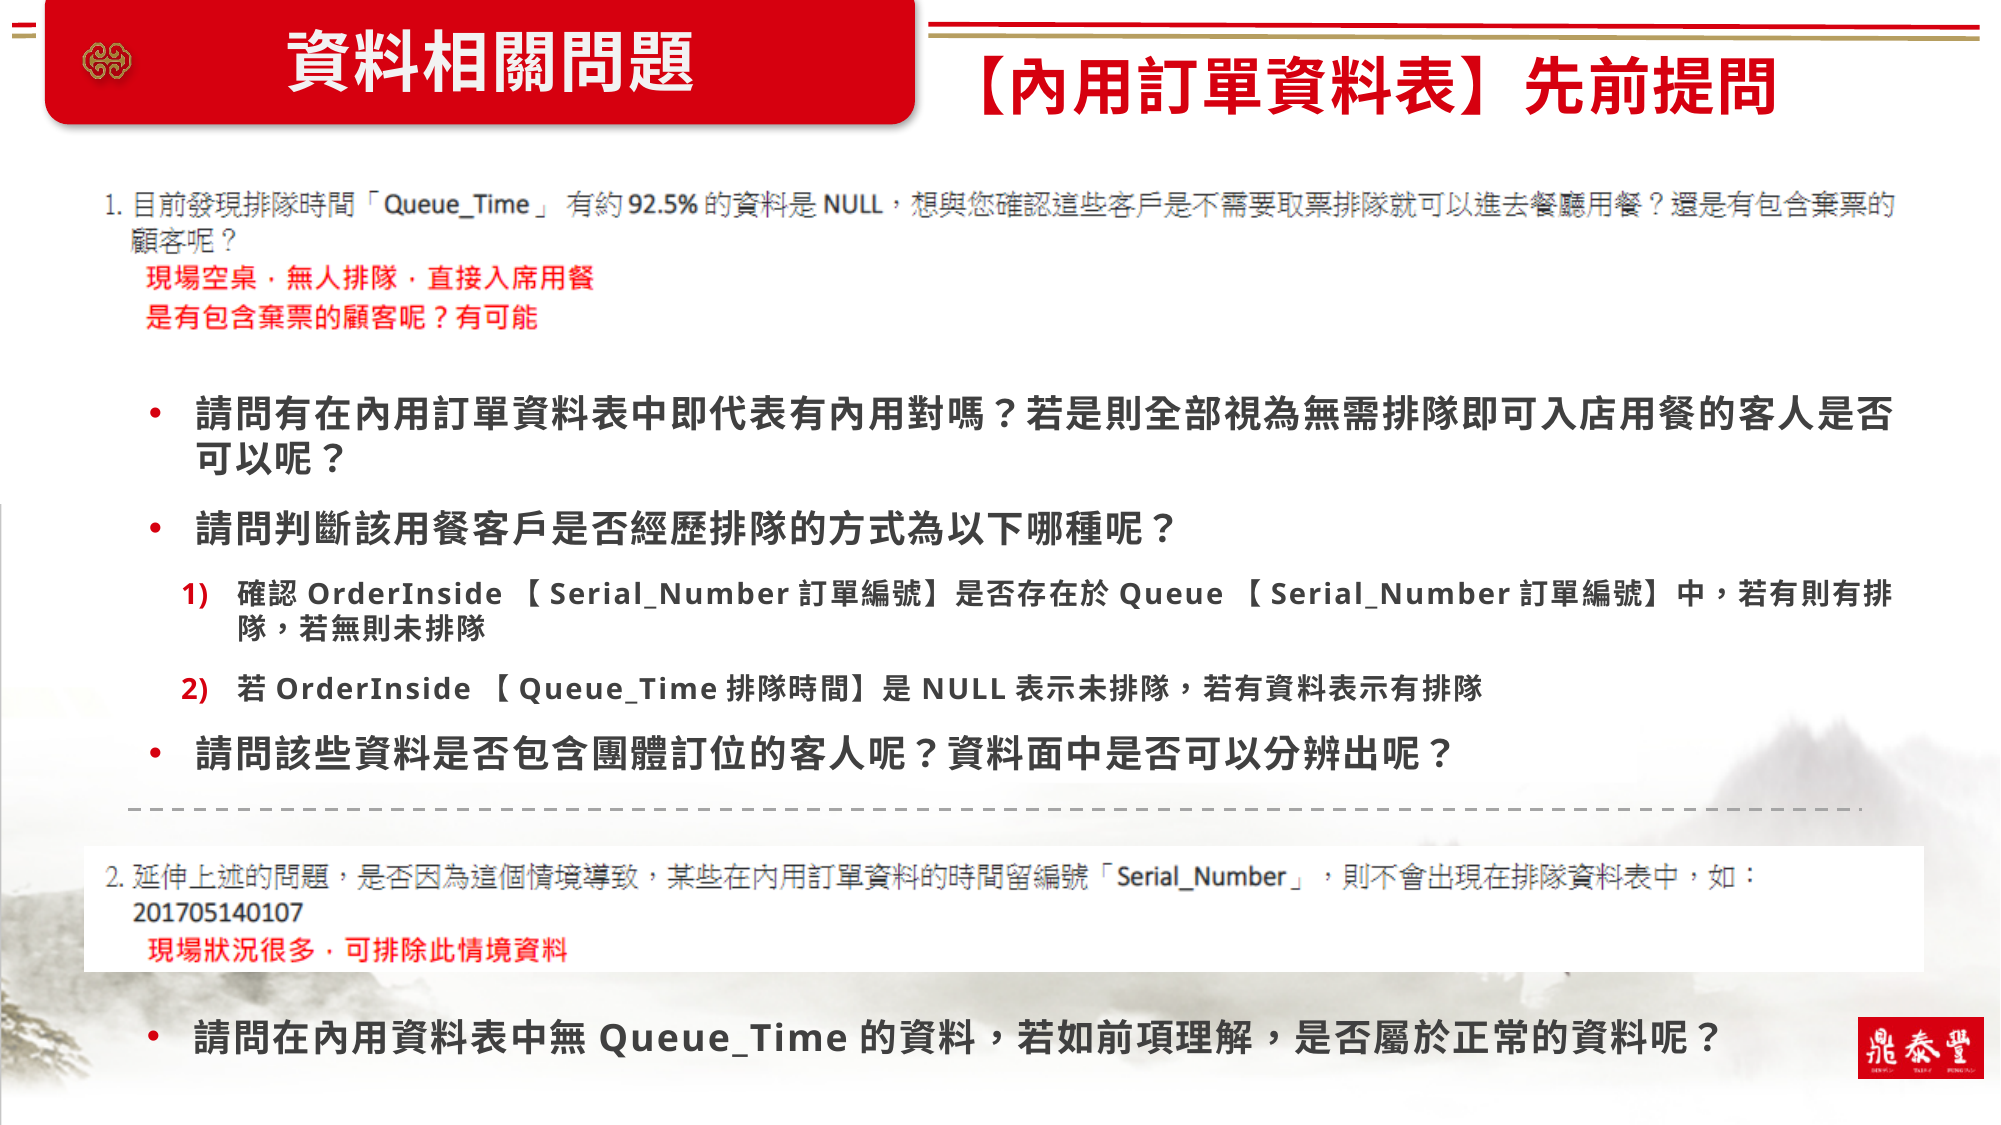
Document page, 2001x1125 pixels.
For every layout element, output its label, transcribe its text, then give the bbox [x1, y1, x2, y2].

text_box 請問有在內用訂單資料表中即代表有內用對嗎？若是則全部視為無需排隊即可入店用餐的客人是否可以呢？ 請問判斷該用餐客戶是否經歷排隊的方式為以下哪種呢？ 確認OrderInside【Serial_Number訂單編號】是否存在於Queue【Serial_Number訂單編號】中，若有則有排隊，若無則未排隊 若OrderInside【Queue_Time排隊時間】是NULL表示未排隊，若有資料表示有排隊 請問該些資料是否包含團體訂位的客人呢？資料面中是否可以分辨出呢？ [134, 382, 1924, 783]
text_box 請問在內用資料表中無Queue_Time的資料，若如前項理解，是否屬於正常的資料呢？ [132, 1006, 1743, 1066]
picture [0, 504, 2001, 1125]
picture [79, 169, 1924, 347]
text_box 【內用訂單資料表】先前提問 [928, 39, 1796, 130]
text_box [79, 11, 714, 108]
